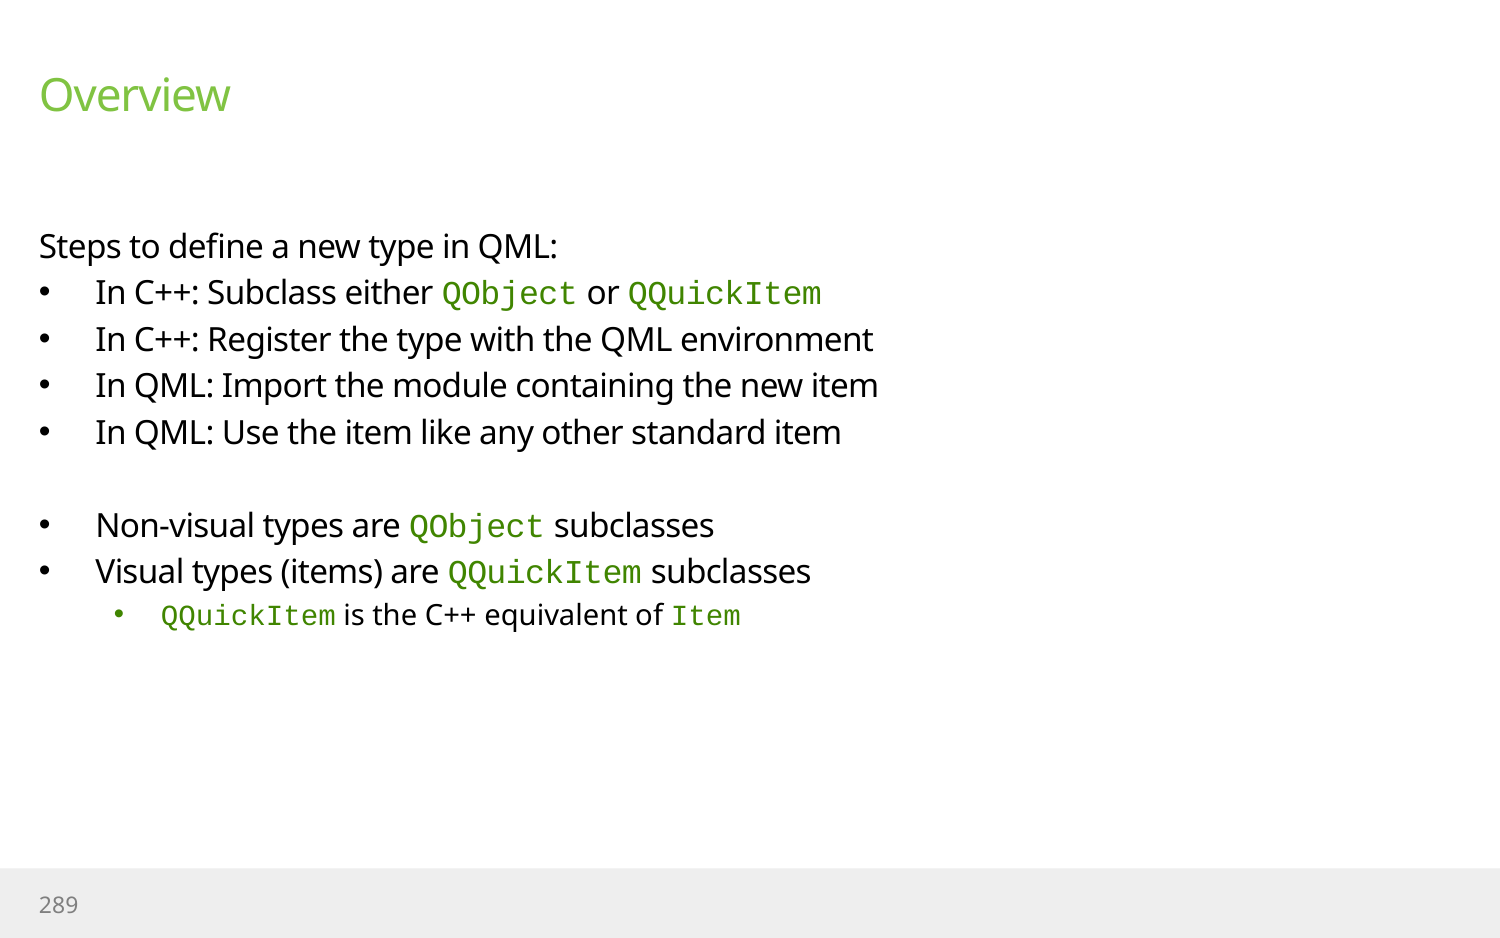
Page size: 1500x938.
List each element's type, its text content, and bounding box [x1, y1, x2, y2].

list Steps to define a new type in QML: In C++: Subclass either QObject or QQuickItem In C++: Register the type with the QML environment In QML: Import the module containing the new item In QML: Use the item like any other standard item Non-visual types are QObject subclasses Visual types (items) are QQuickItem subclasses QQuickItem is the C++ equivalent of Item [39, 224, 1272, 846]
title Overview [39, 66, 1052, 196]
slide_number 289 [39, 892, 410, 921]
